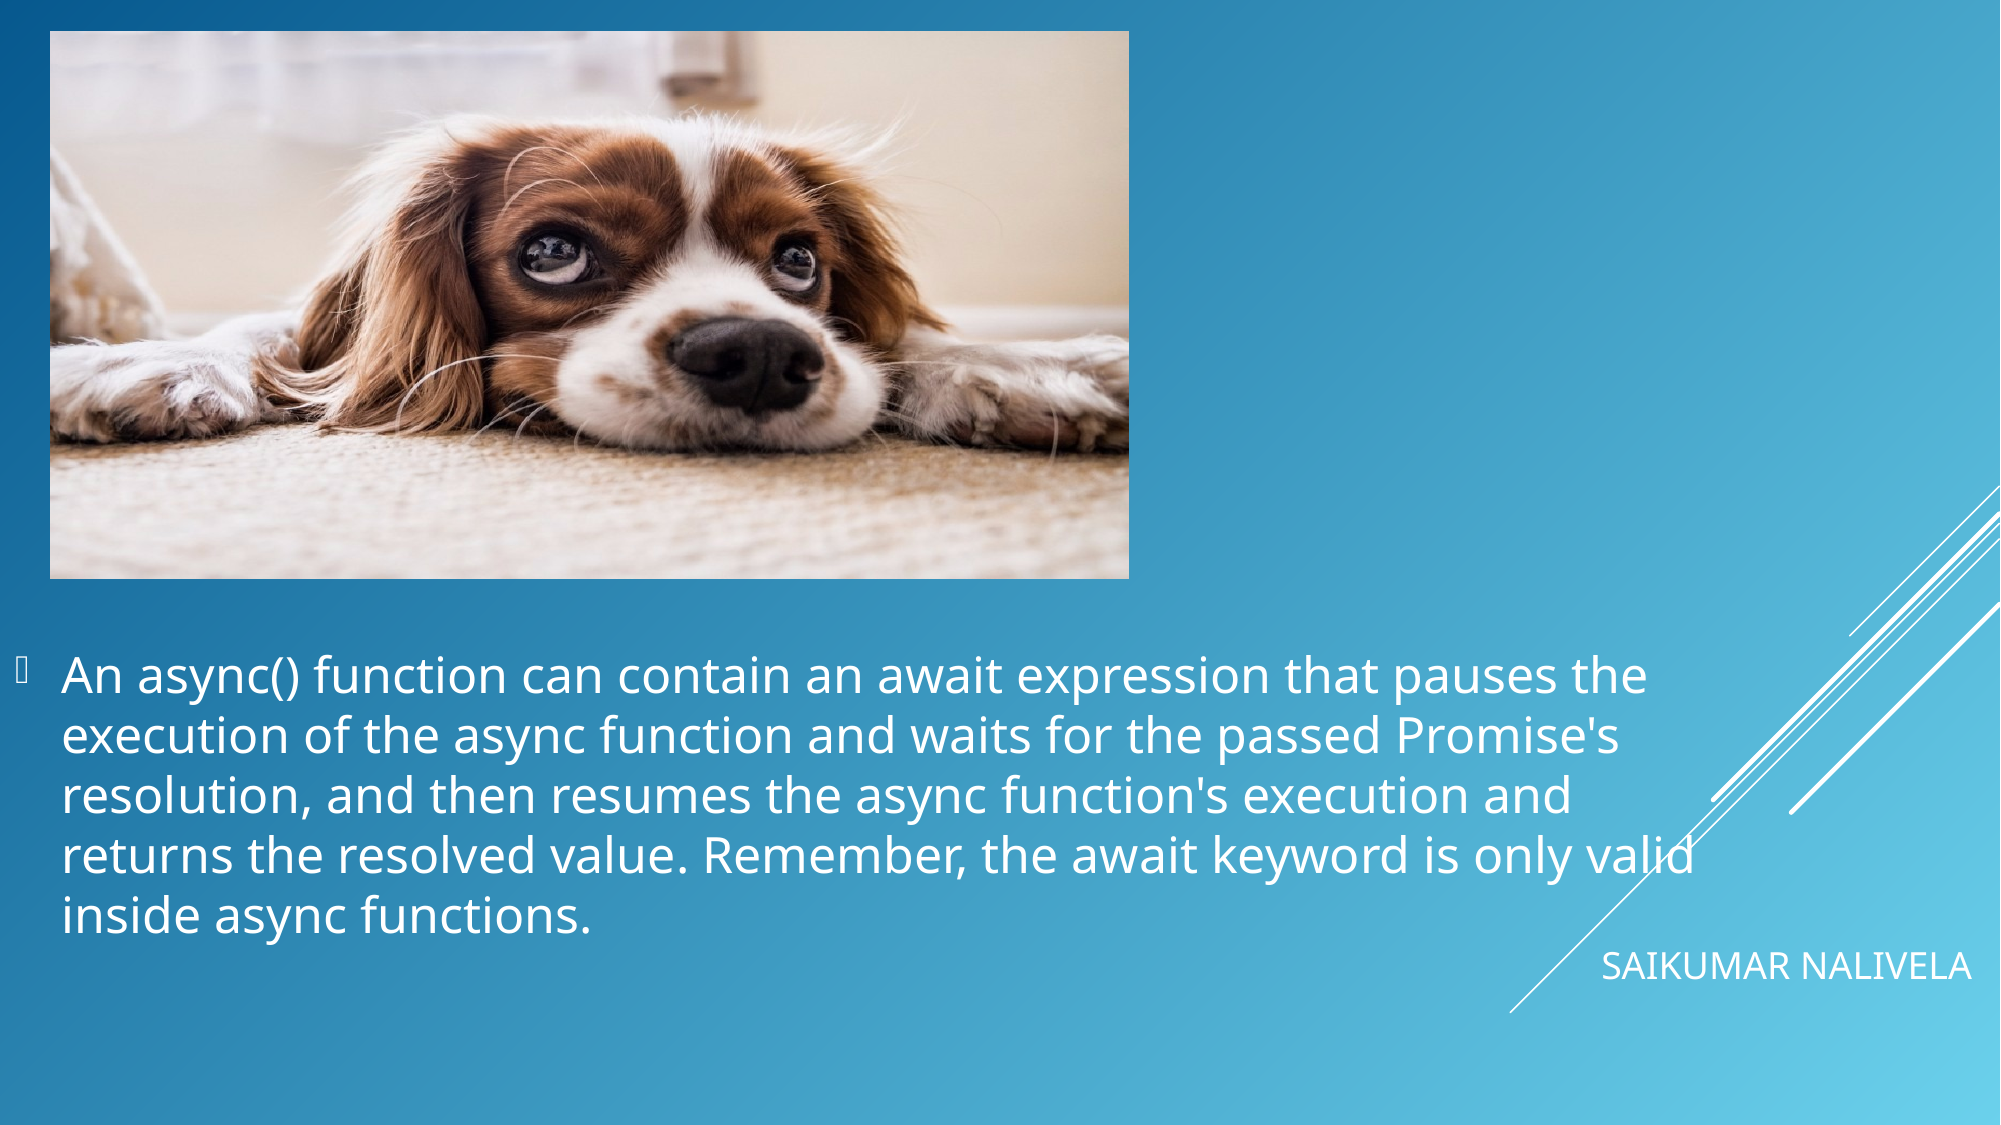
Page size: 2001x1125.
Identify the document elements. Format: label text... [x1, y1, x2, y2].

picture [49, 30, 1129, 579]
list An async() function can contain an await expression that pauses the execution of the async function and waits for the passed Promise's resolution, and then resumes the async function's execution and returns the resolved value. Remember, the await keyword is only valid inside async functions. [0, 462, 1732, 1125]
text_box SAIKUMAR NALIVELA [1586, 934, 2000, 1012]
